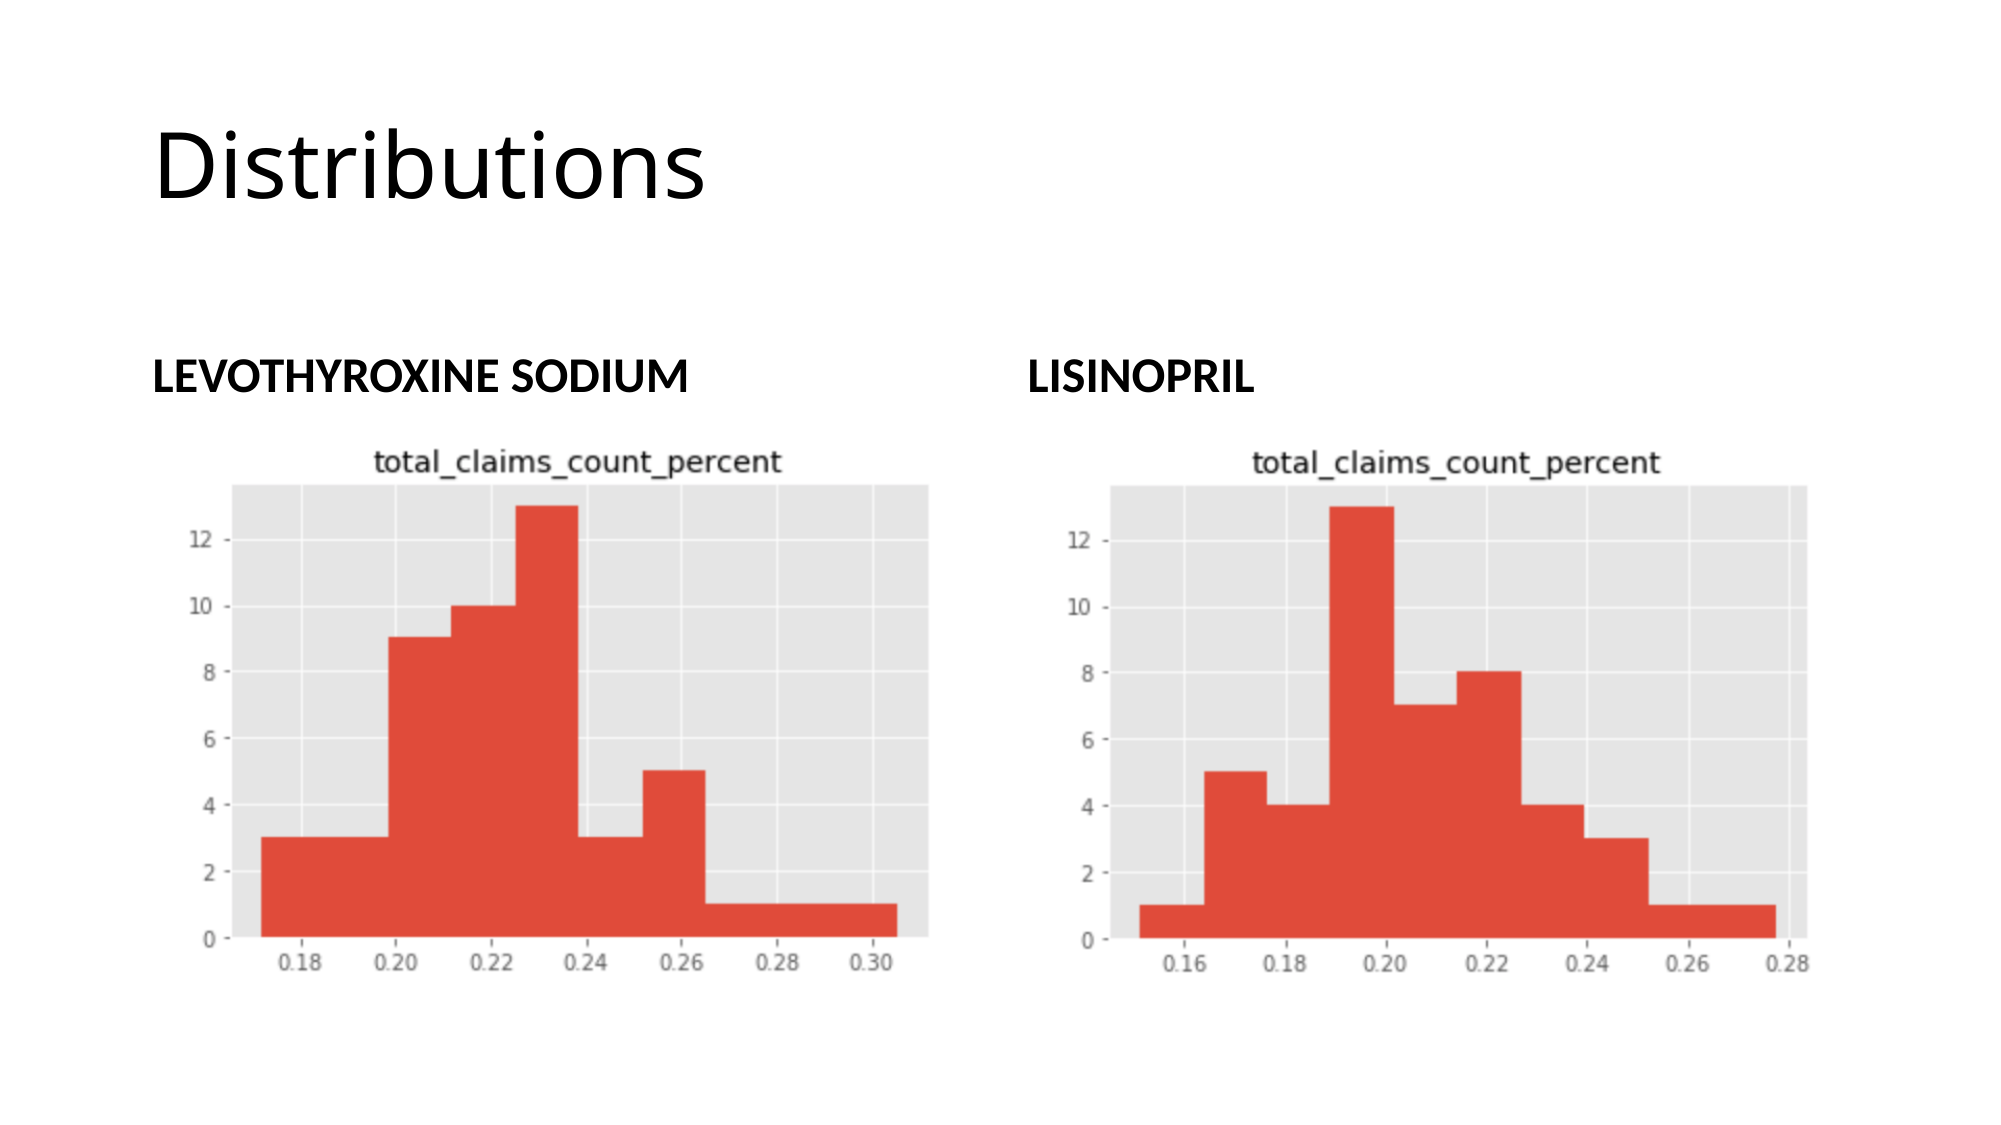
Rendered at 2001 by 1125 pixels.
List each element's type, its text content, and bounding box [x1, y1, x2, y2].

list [1051, 444, 1825, 982]
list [181, 440, 940, 987]
list LEVOTHYROXINE SODIUM [137, 275, 984, 411]
list LISINOPRIL [1012, 275, 1863, 411]
title Distributions [137, 59, 1863, 278]
